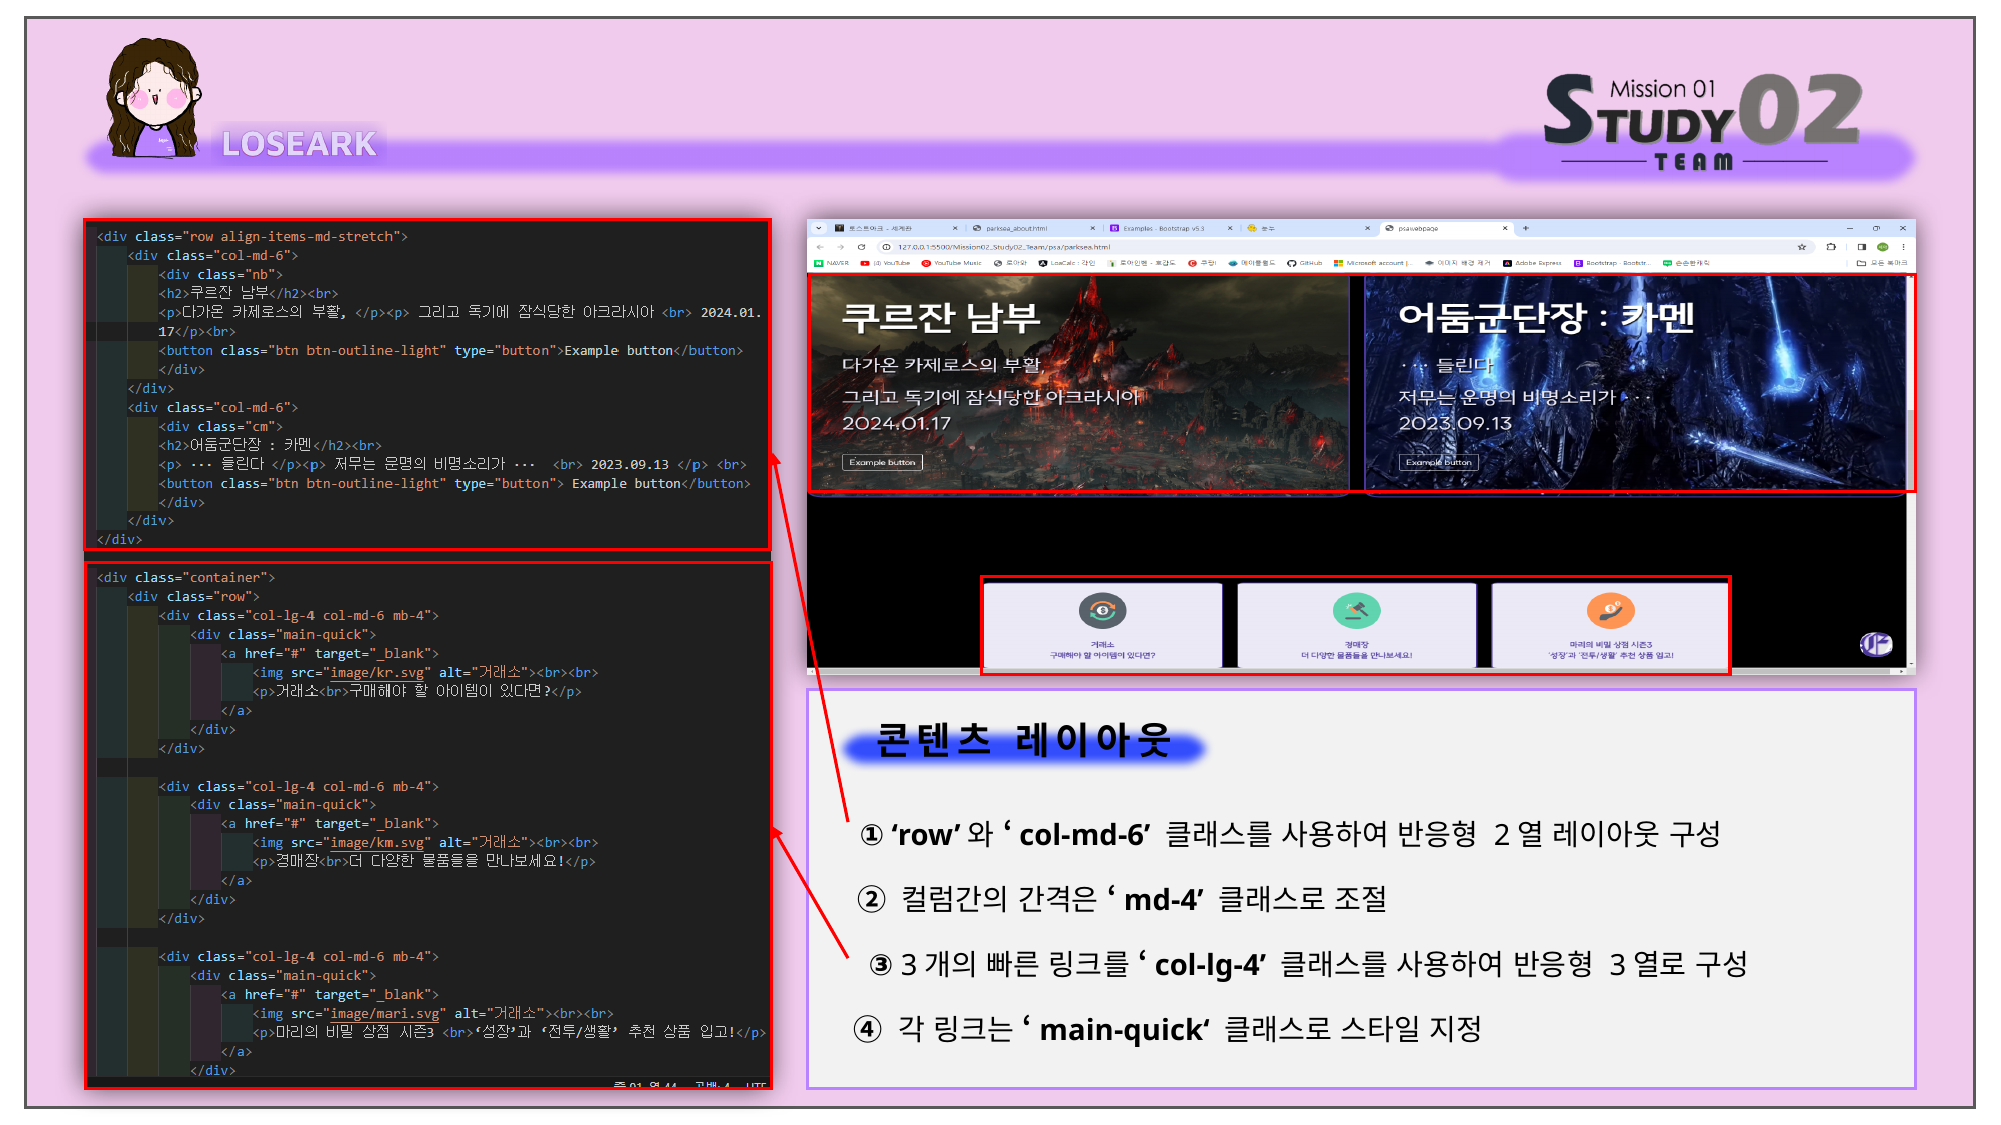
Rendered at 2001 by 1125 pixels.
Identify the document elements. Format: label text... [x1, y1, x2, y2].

text_box ④ 각 링크는 ‘main-quick‘ 클래스로 스타일 지정 [839, 985, 1499, 1054]
text_box ③ 3개의 빠른 링크를 ‘col-lg-4’ 클래스를 사용하여 반응형 3열로 구성 [853, 921, 1765, 989]
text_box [73, 34, 1929, 192]
text_box ① ‘row’와 ‘col-md-6’ 클래스를 사용하여 반응형 2열 레이아웃 구성 [844, 791, 1739, 859]
text_box [806, 688, 1917, 1090]
text_box ② 컬럼간의 간격은 ‘md-4’ 클래스로 조절 [849, 856, 1404, 924]
text_box [24, 16, 1976, 1109]
picture [84, 219, 771, 1090]
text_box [770, 825, 849, 959]
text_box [772, 452, 849, 823]
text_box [849, 709, 1219, 774]
picture [807, 219, 1916, 675]
